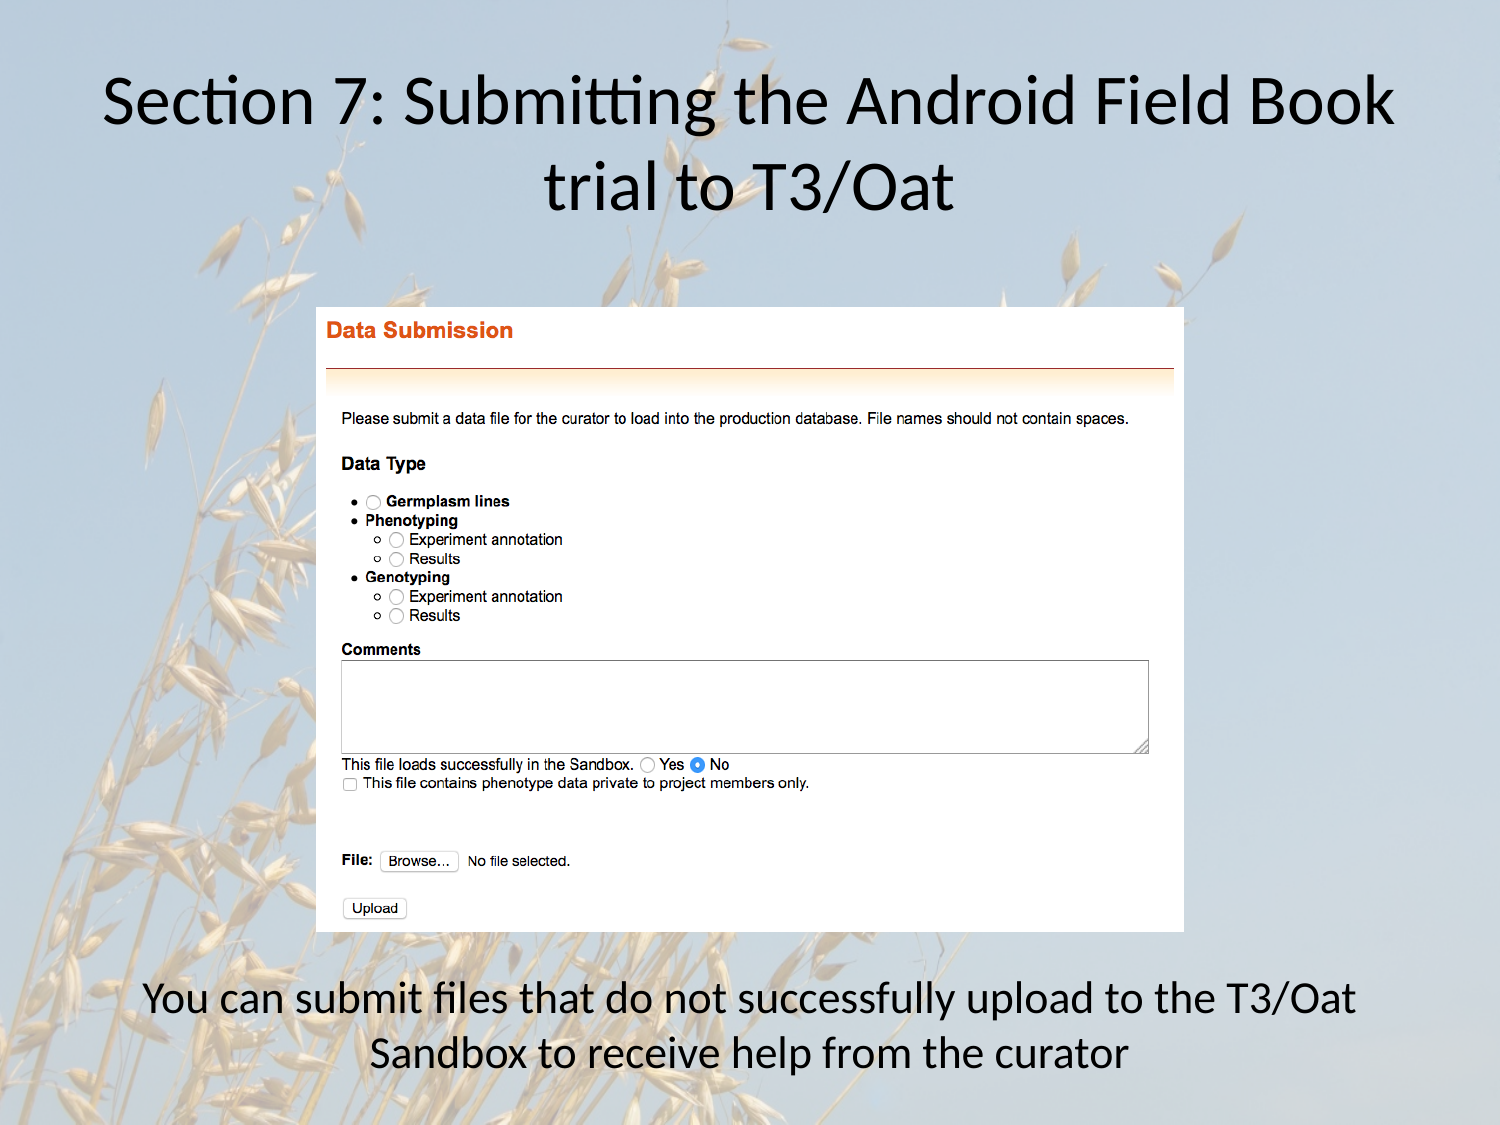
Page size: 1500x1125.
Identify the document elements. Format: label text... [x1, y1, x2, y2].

title Section 7: Submitting the Android Field Book trial to T3/Oat [75, 45, 1425, 233]
text_box You can submit files that do not successfully upload to the T3/Oat Sandbox to receive help from the curator [97, 960, 1402, 1108]
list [181, 306, 1319, 933]
